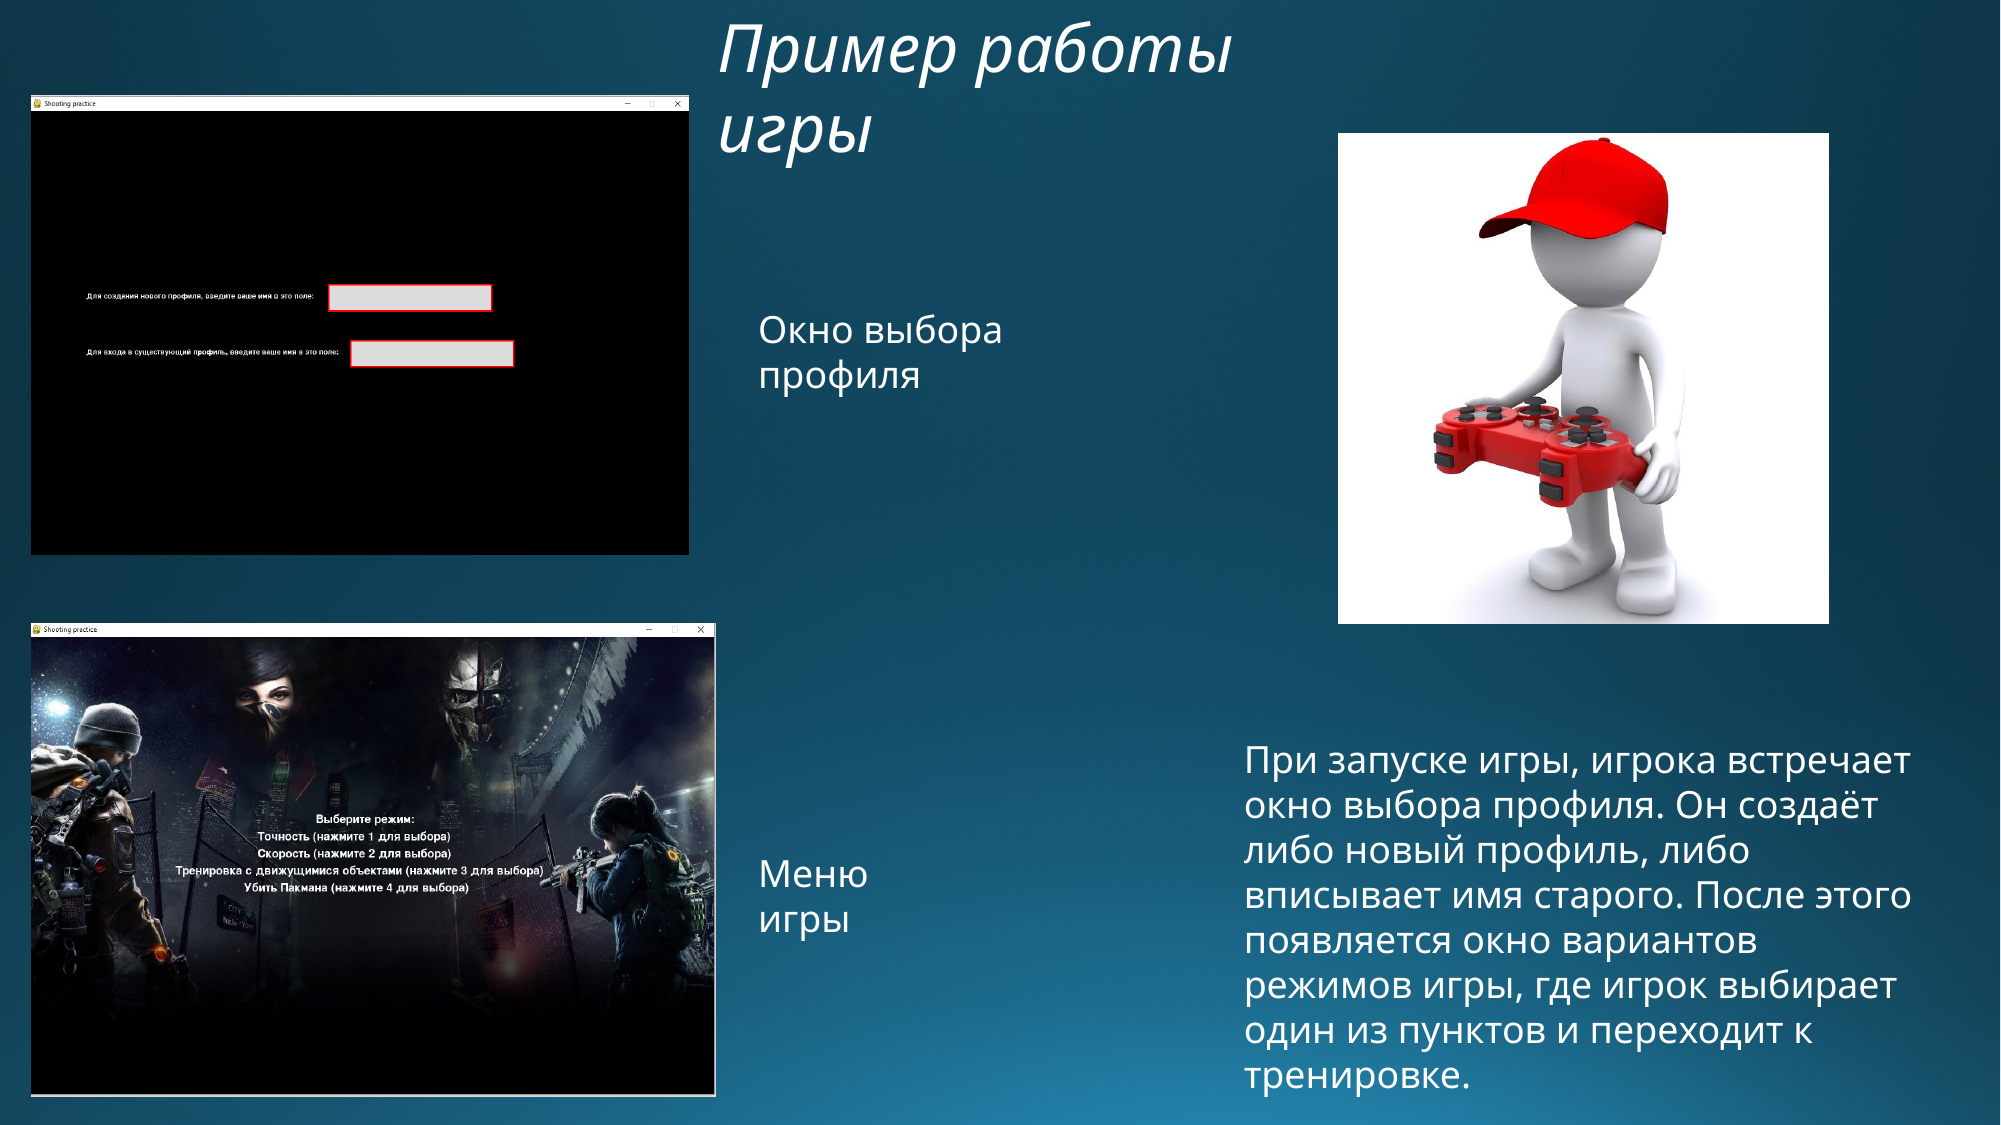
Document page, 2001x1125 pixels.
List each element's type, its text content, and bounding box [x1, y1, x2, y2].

text_box Меню игры [743, 842, 982, 947]
text_box При запуске игры, игрока встречает окно выбора профиля. Он создаёт либо новый профиль, либо вписывает имя старого. После этого появляется окно вариантов режимов игры, где игрок выбирает один из пунктов и переходит к тренировке. [1228, 728, 1939, 1104]
text_box Пример работы игры [703, 0, 1388, 174]
picture [0, 0, 2001, 1125]
text_box Окно выбора профиля [743, 298, 1143, 404]
